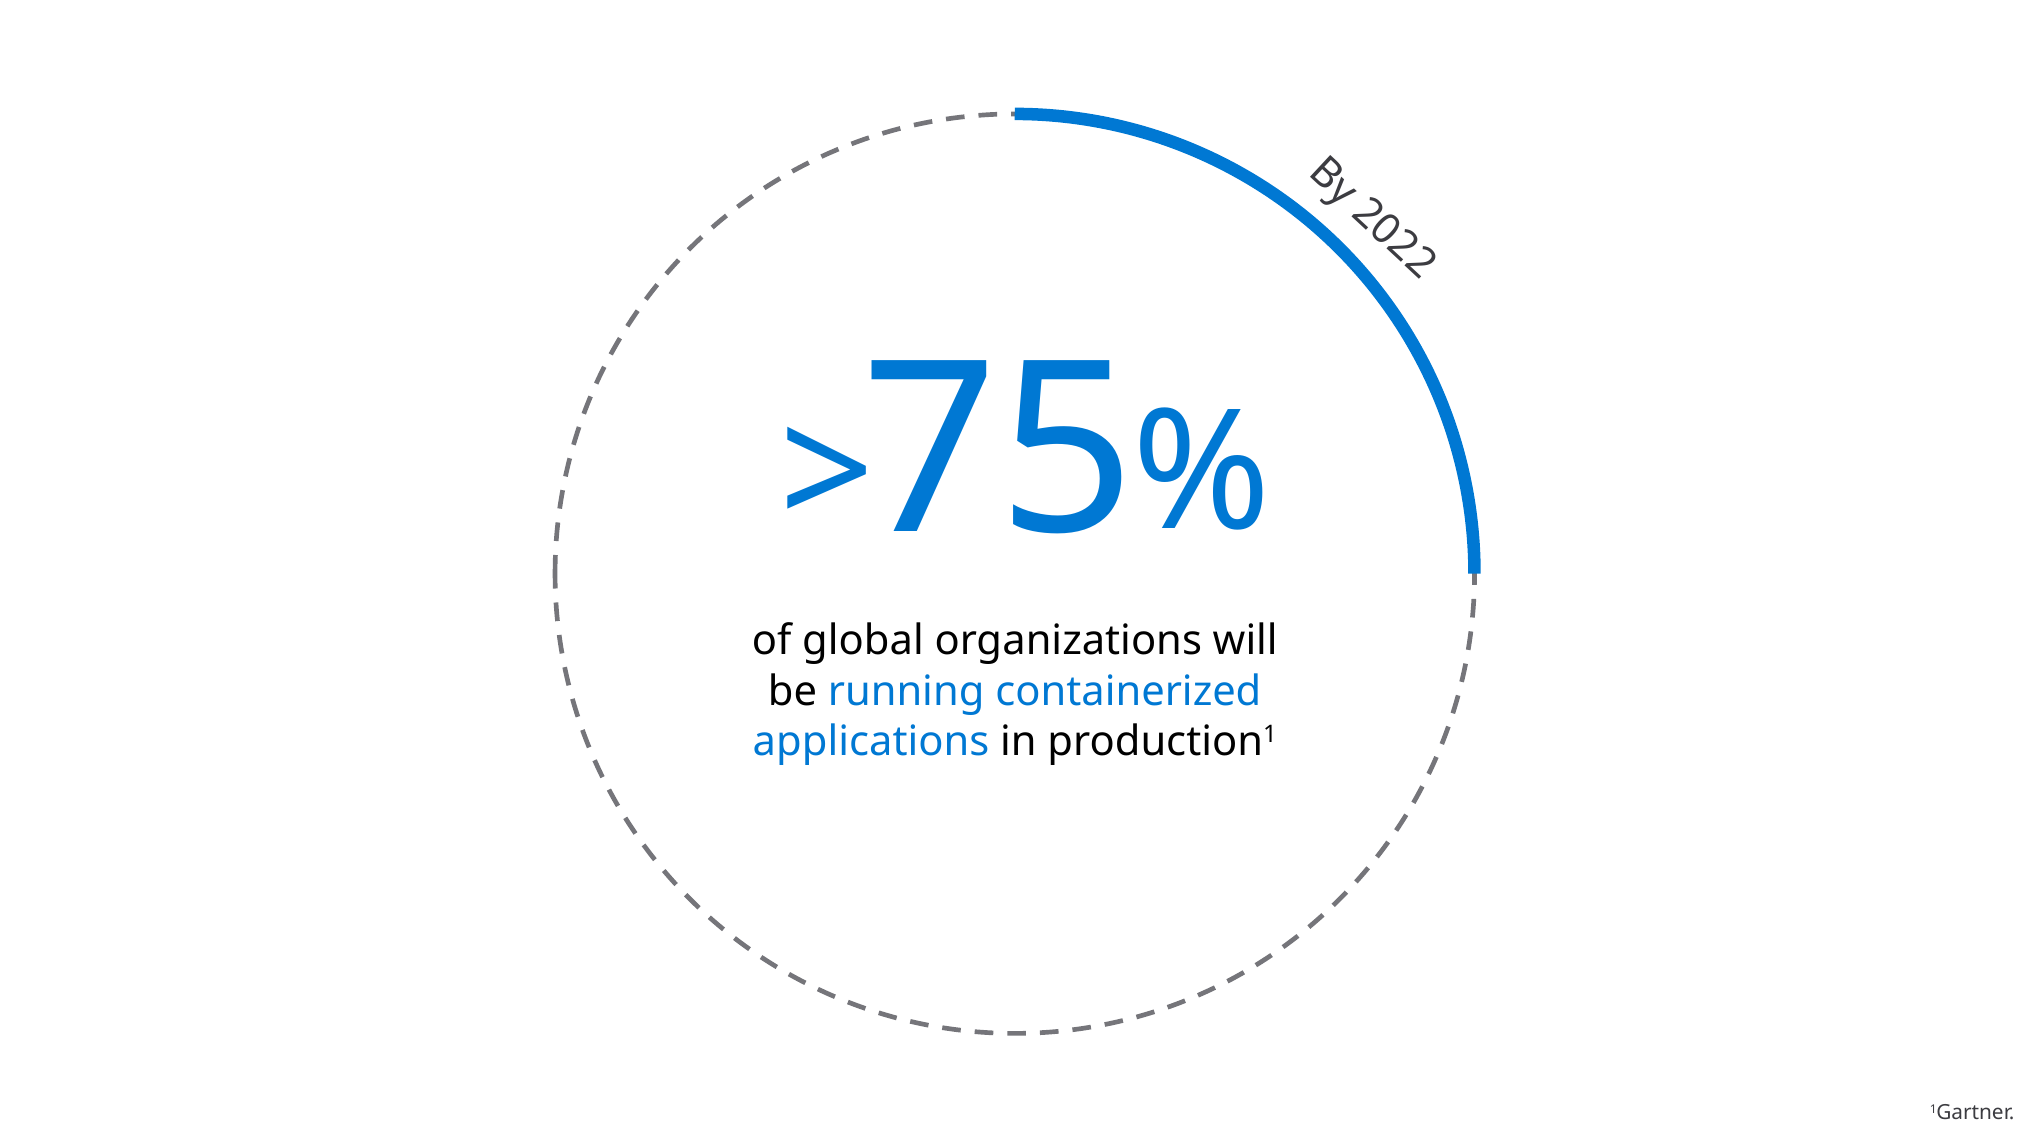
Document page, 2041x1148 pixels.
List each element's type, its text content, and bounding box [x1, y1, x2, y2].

text_box 1Gartner. [1172, 1098, 2015, 1124]
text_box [554, 113, 1486, 1034]
